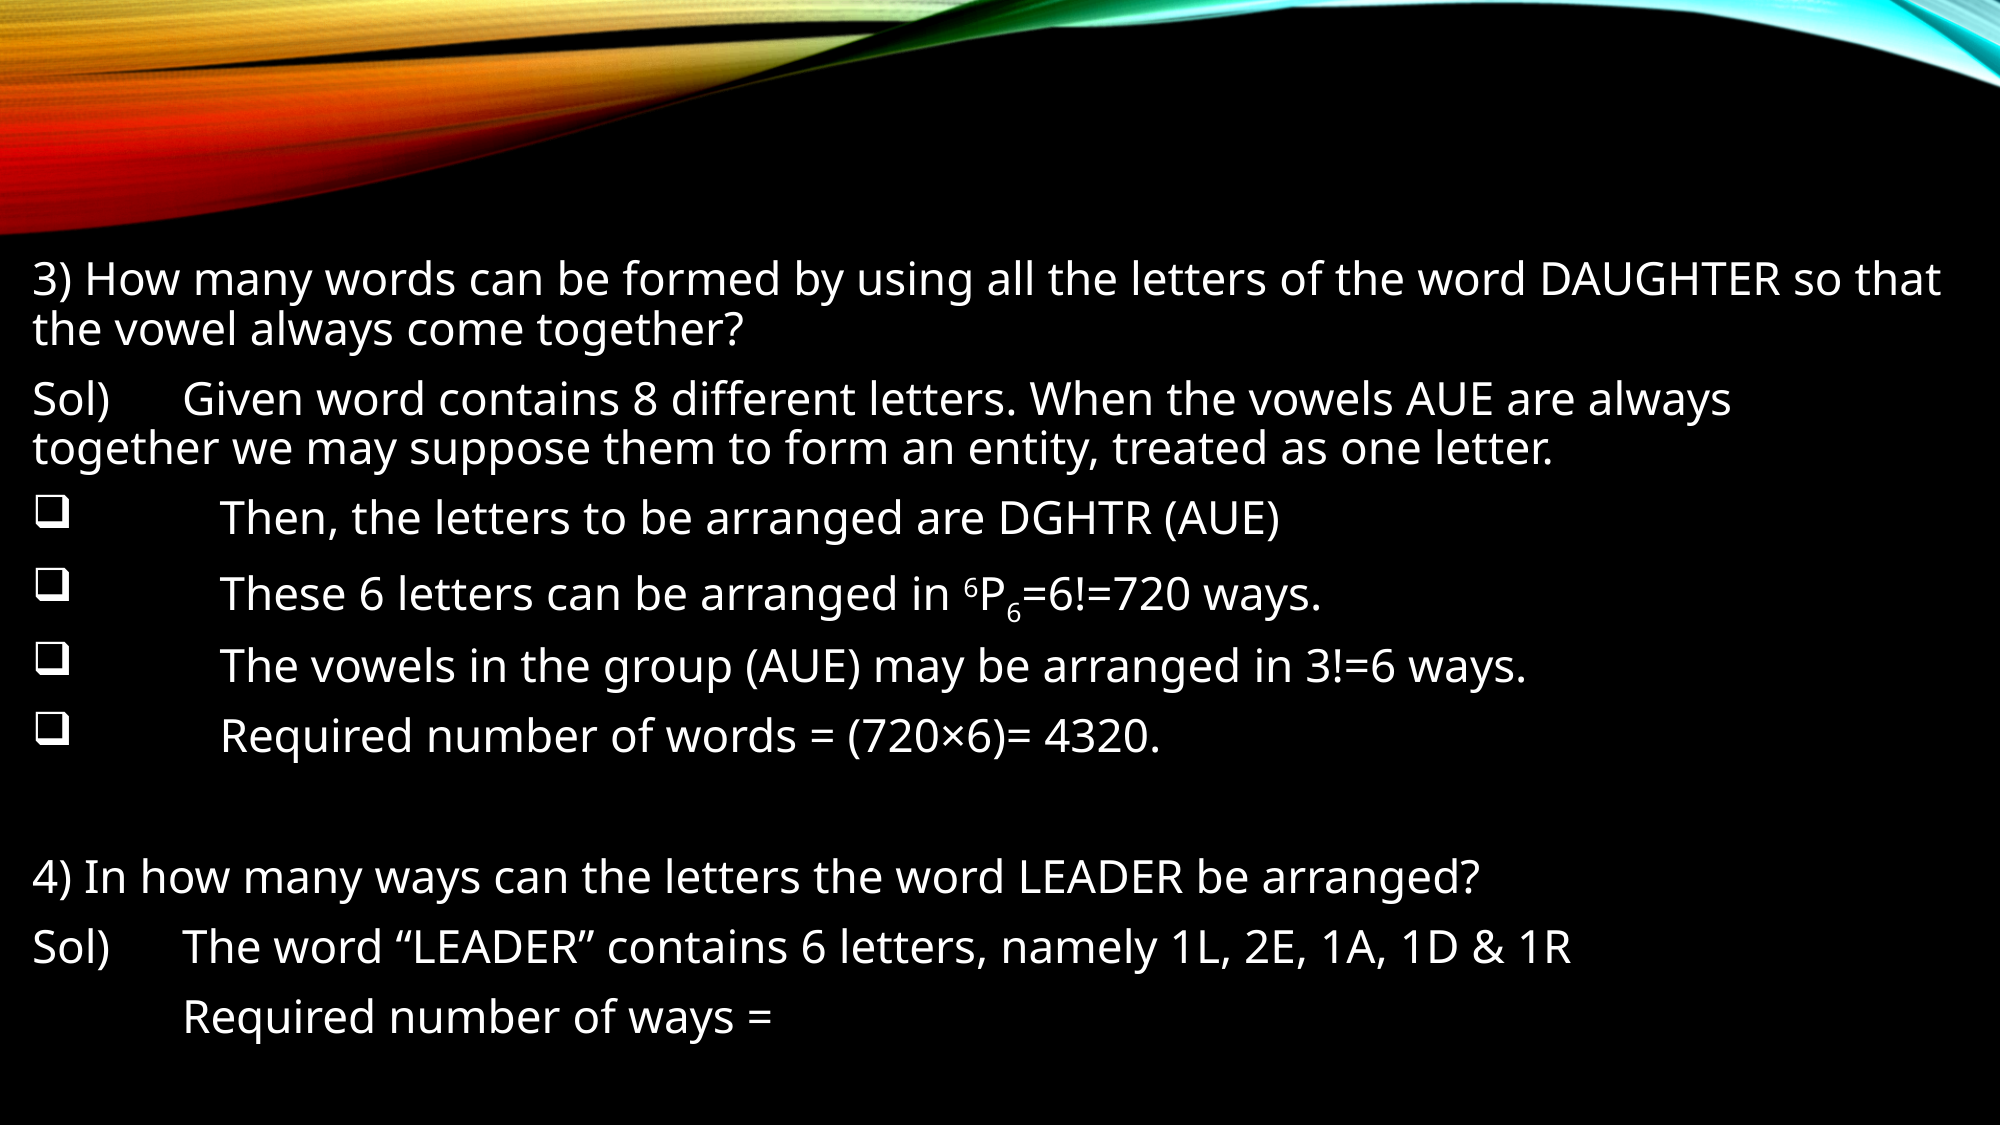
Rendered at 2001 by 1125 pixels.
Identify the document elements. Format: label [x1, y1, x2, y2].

picture [0, 0, 2000, 237]
